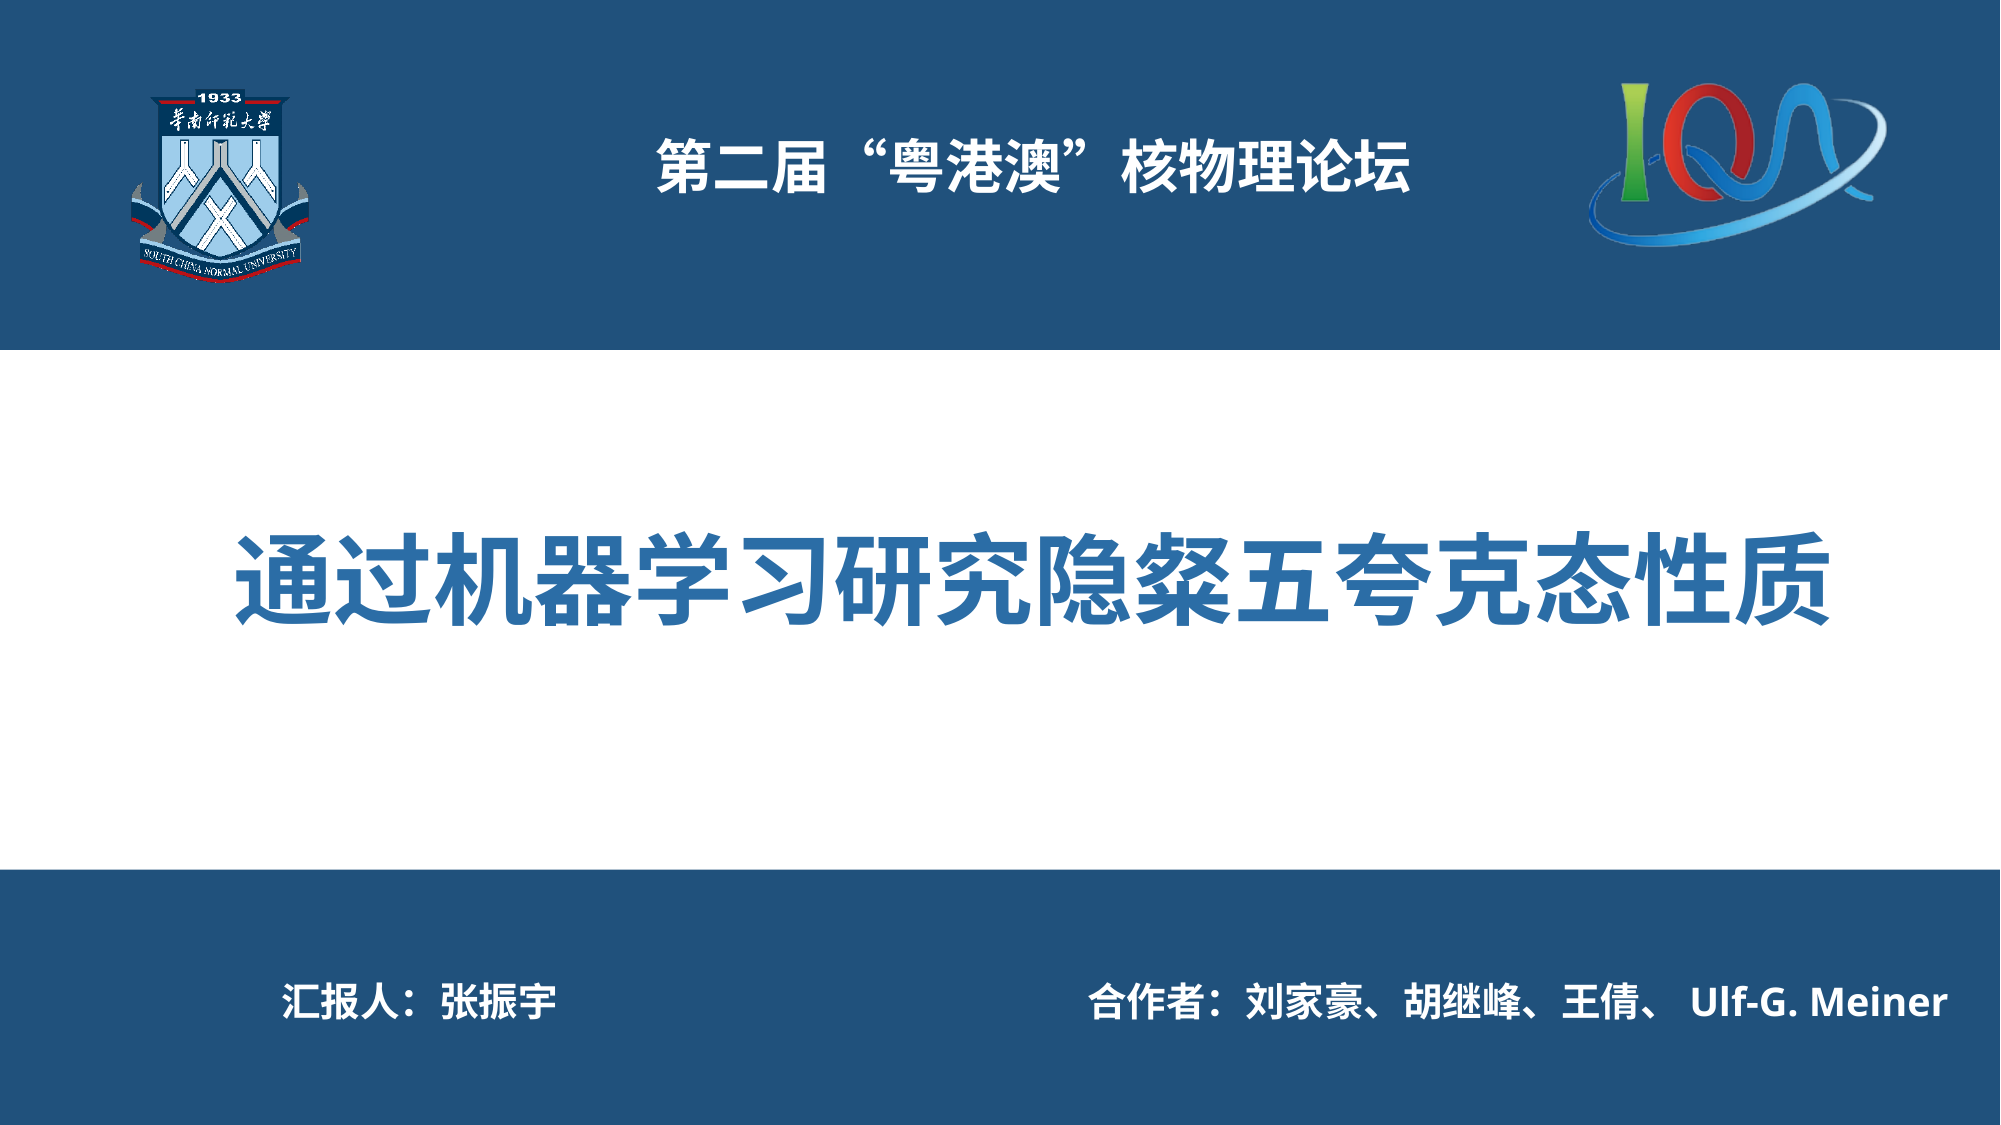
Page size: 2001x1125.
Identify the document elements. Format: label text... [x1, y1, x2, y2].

text_box 通过机器学习研究隐粲五夸克态性质 [118, 523, 1949, 805]
list 汇报人：张振宇 [266, 974, 769, 1058]
picture [1589, 72, 1892, 254]
picture [110, 72, 322, 304]
text_box 第二届“粤港澳”核物理论坛 [617, 131, 1449, 259]
